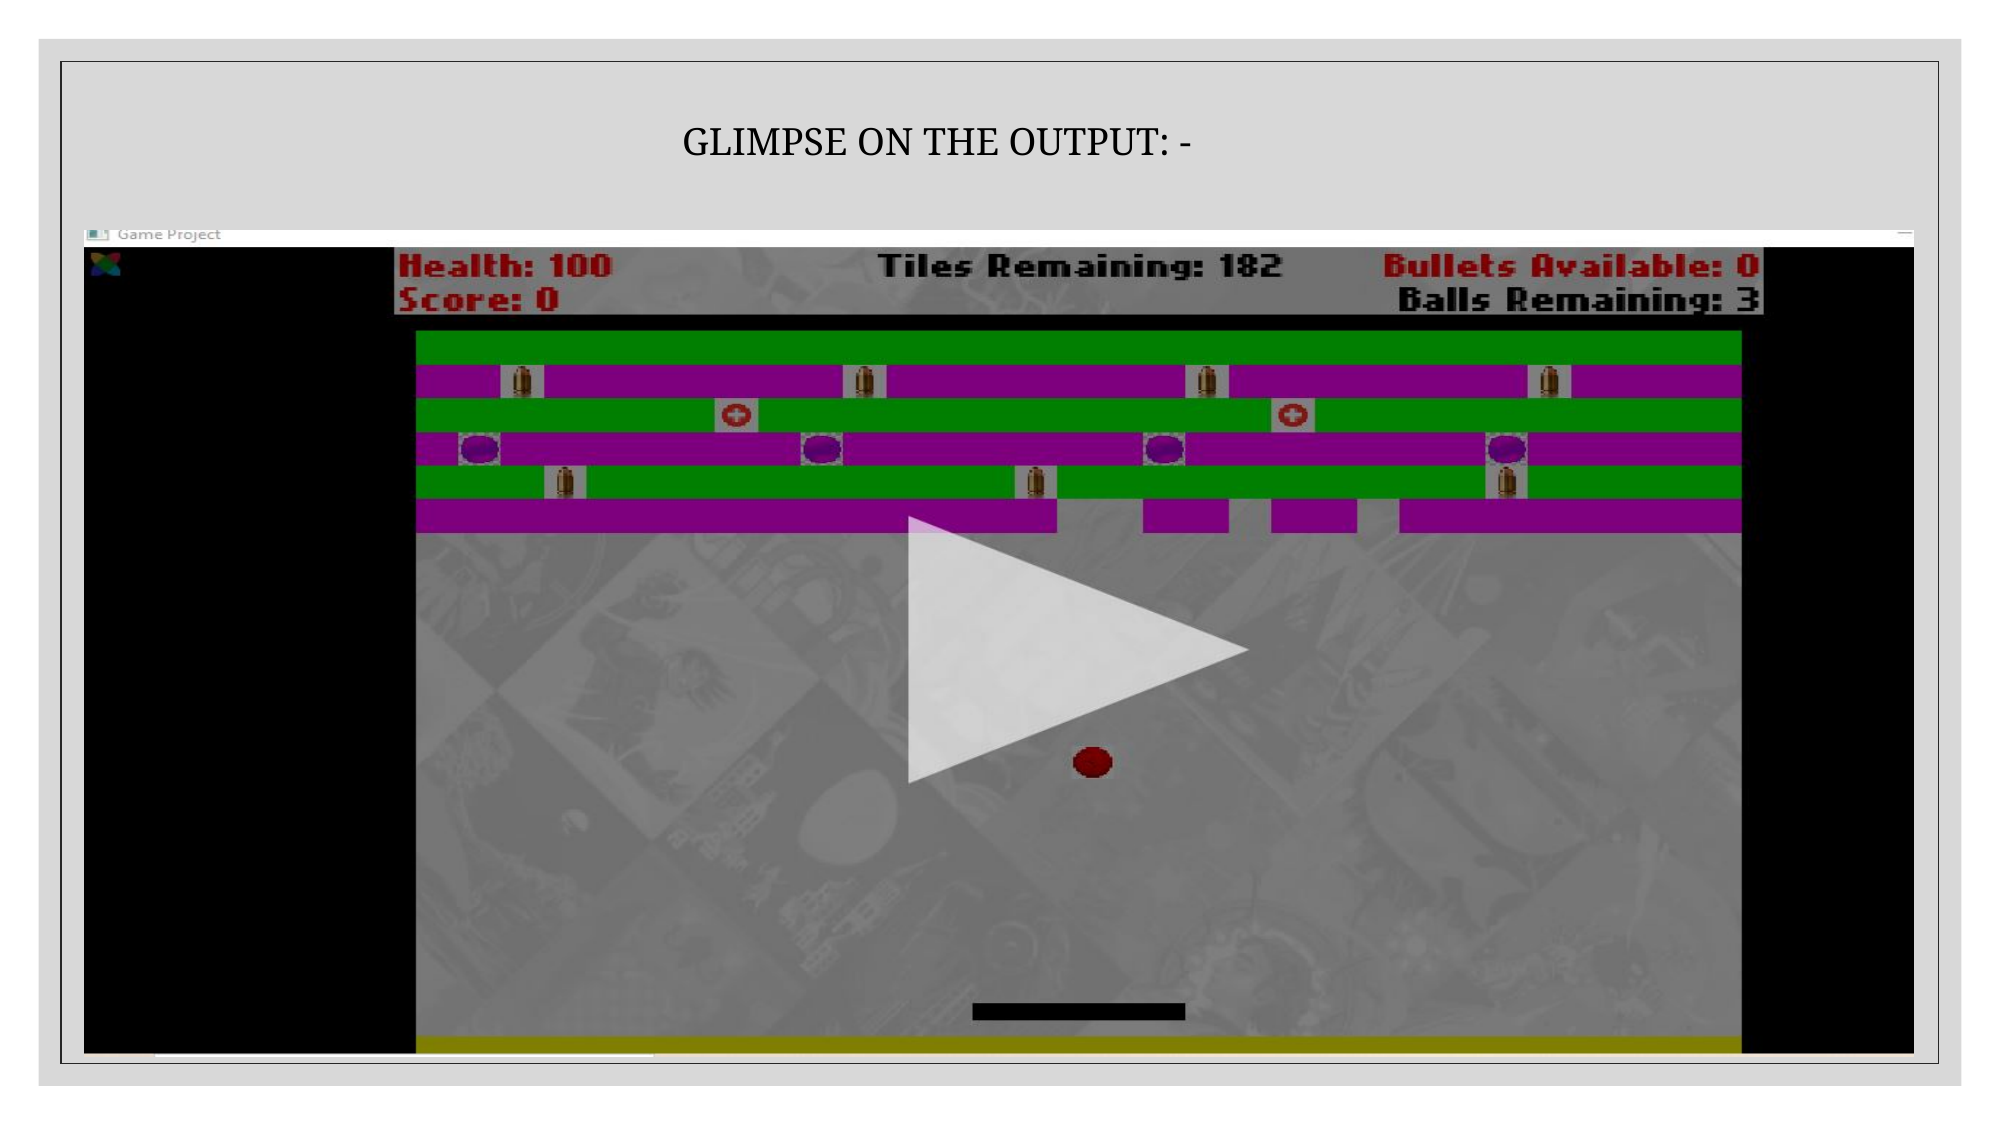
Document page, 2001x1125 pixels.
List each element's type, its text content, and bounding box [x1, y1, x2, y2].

text_box GLIMPSE ON THE OUTPUT: - [667, 110, 1218, 171]
picture [84, 230, 1914, 1057]
